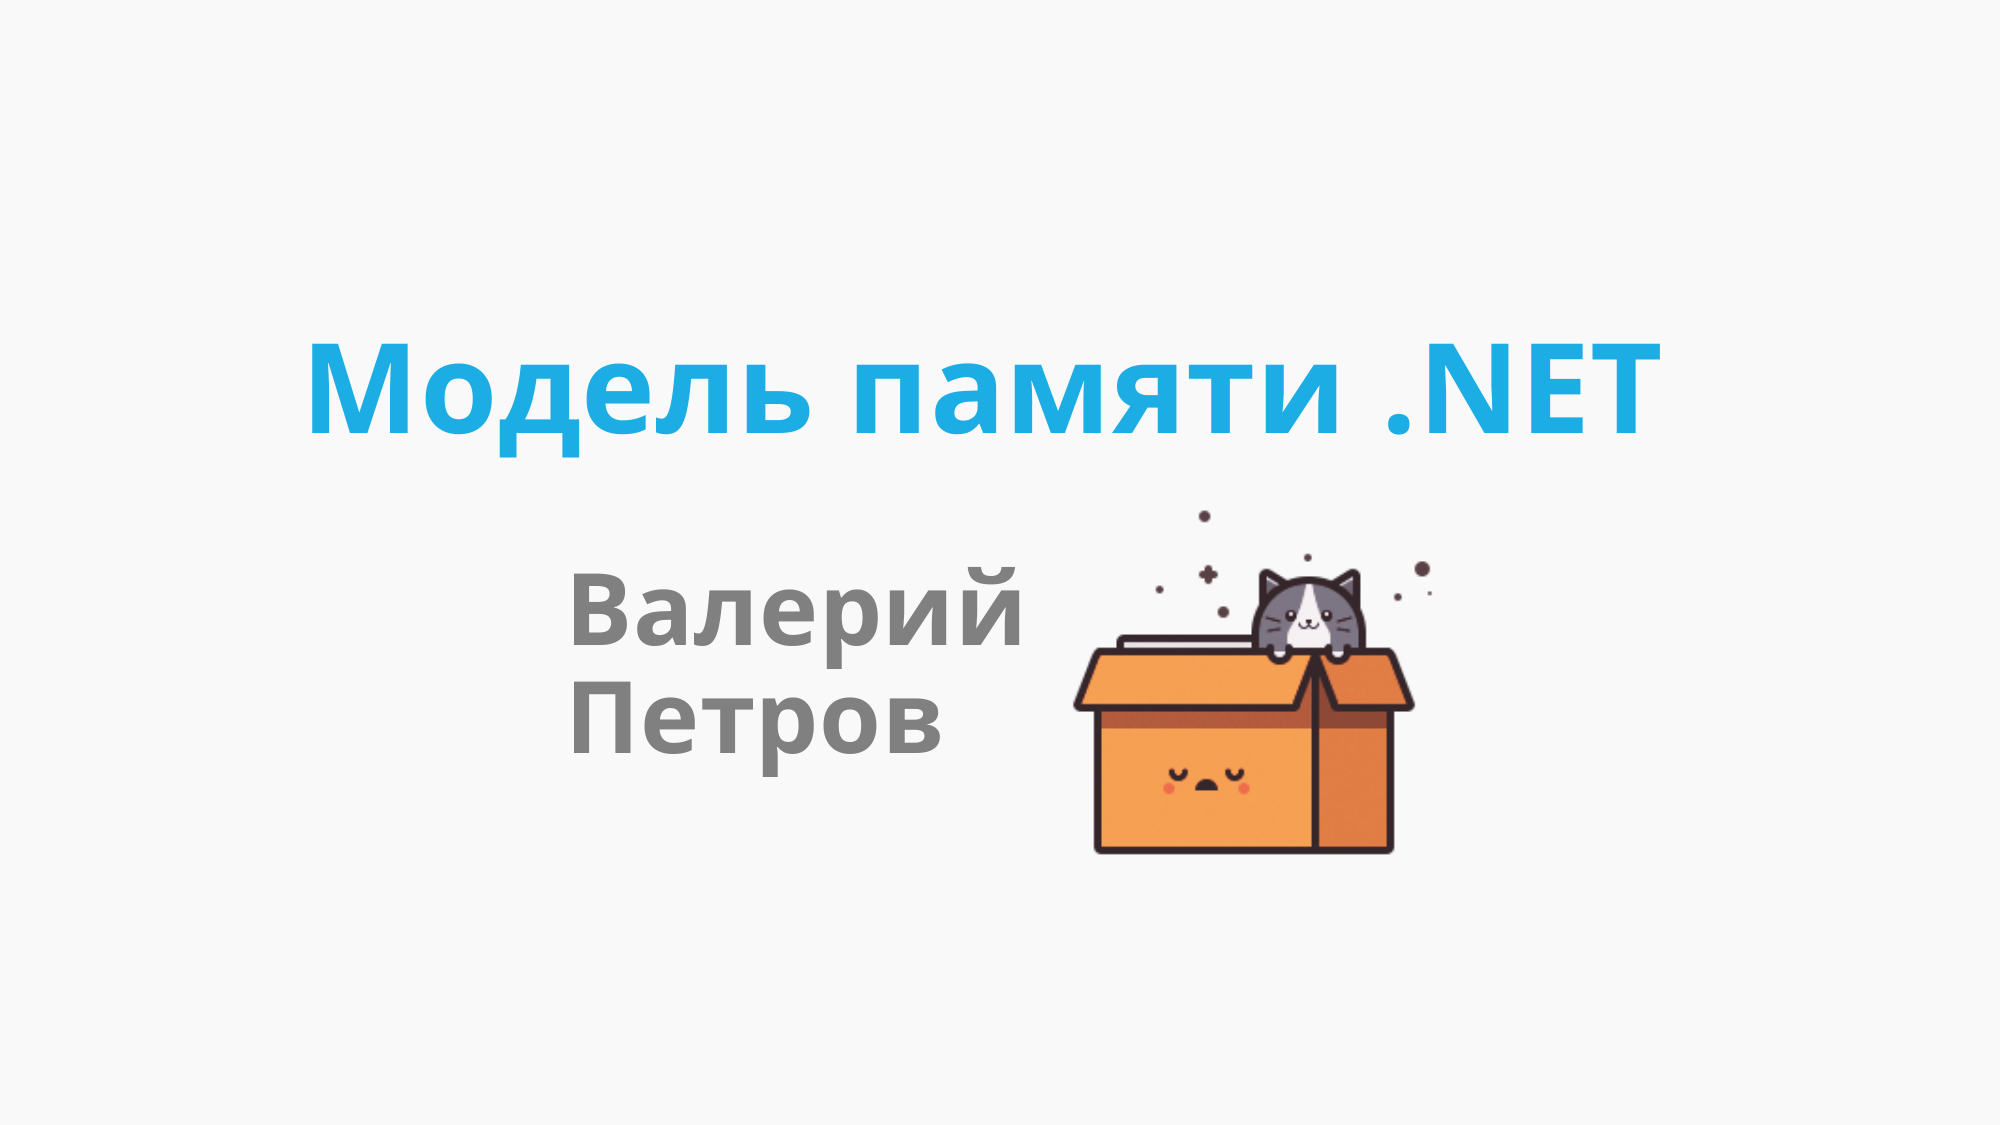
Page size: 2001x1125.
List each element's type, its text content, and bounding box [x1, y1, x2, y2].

text_box Валерий Петров [550, 517, 904, 818]
title Модель памяти .NET [286, 296, 1845, 490]
picture [904, 414, 1617, 984]
